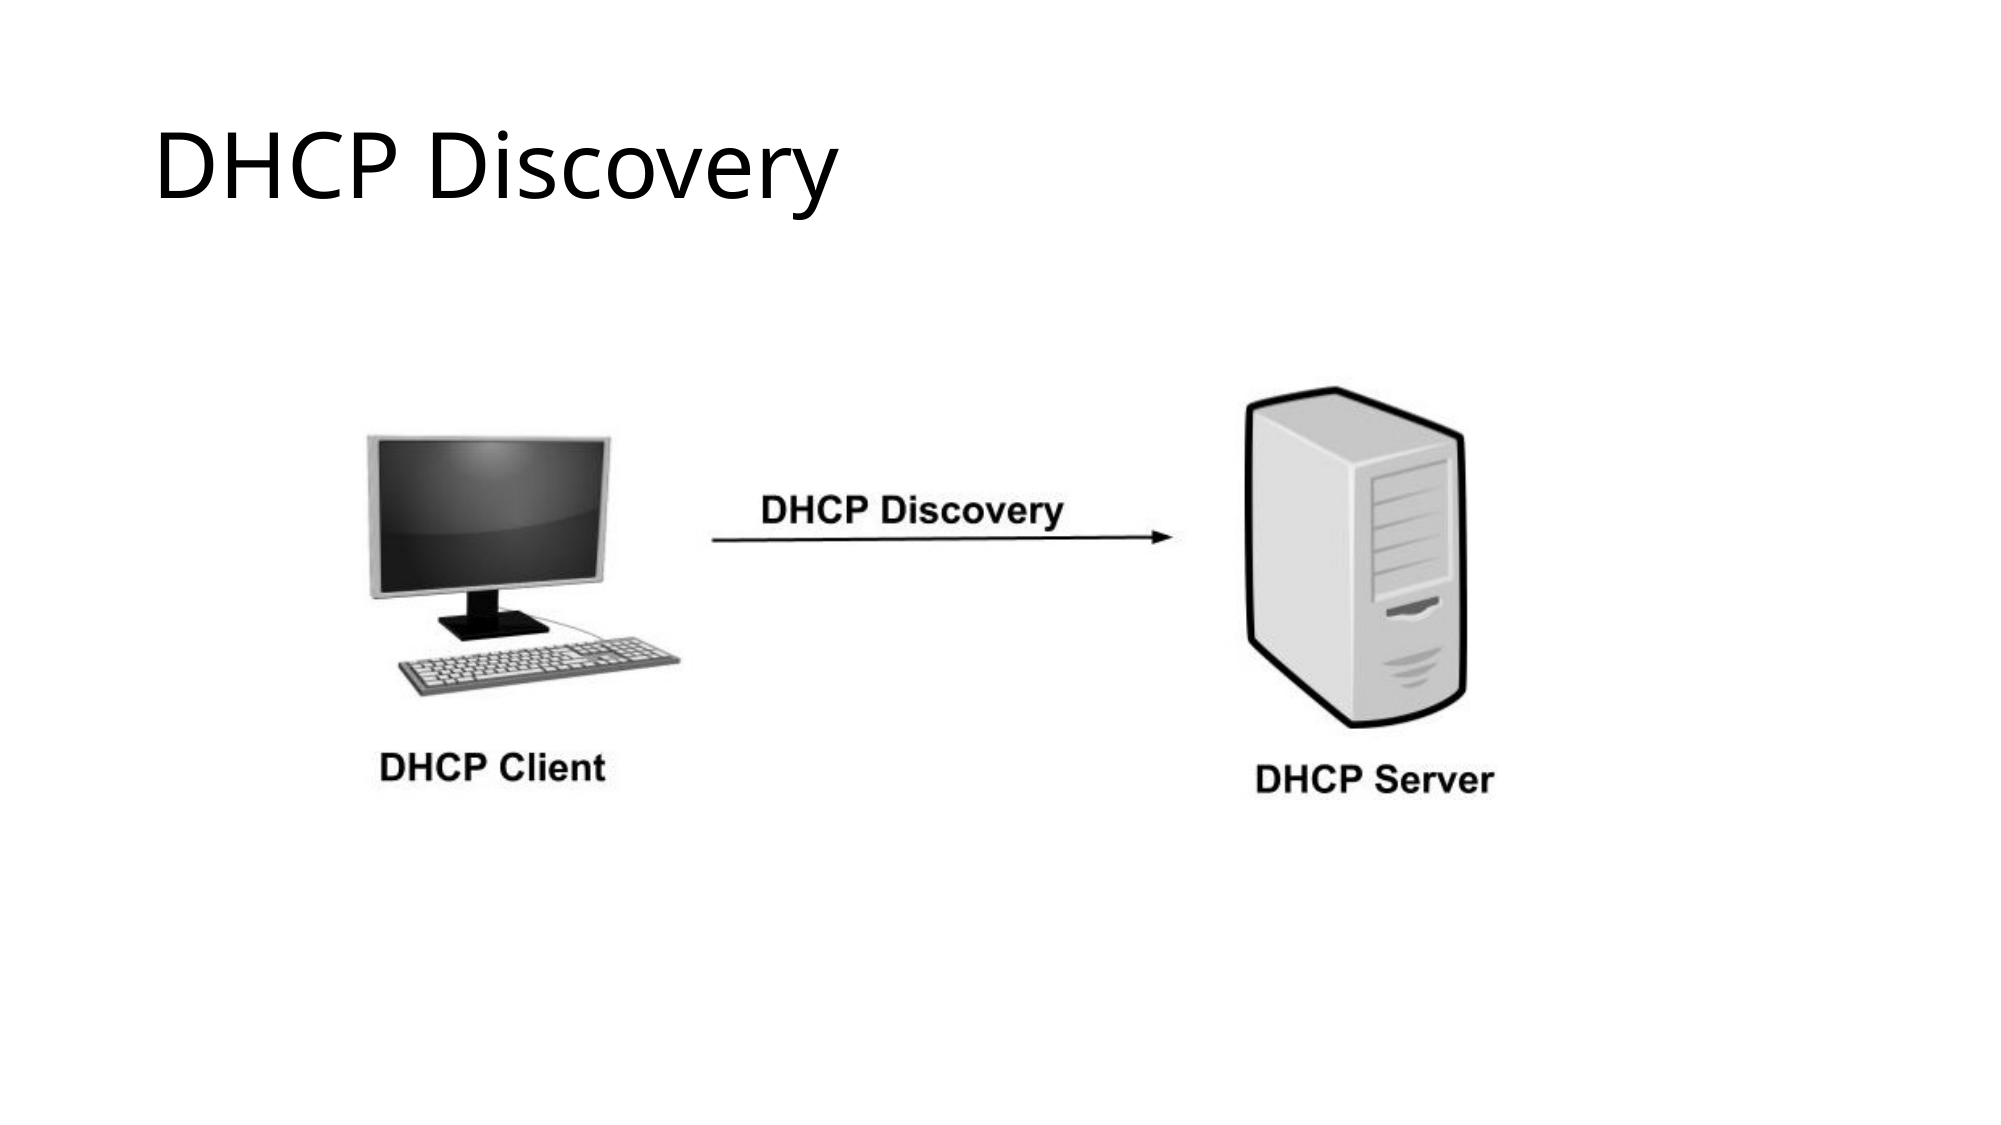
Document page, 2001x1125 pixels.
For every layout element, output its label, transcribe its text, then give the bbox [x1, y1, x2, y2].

title DHCP Discovery [137, 59, 1863, 278]
picture [362, 375, 1499, 800]
